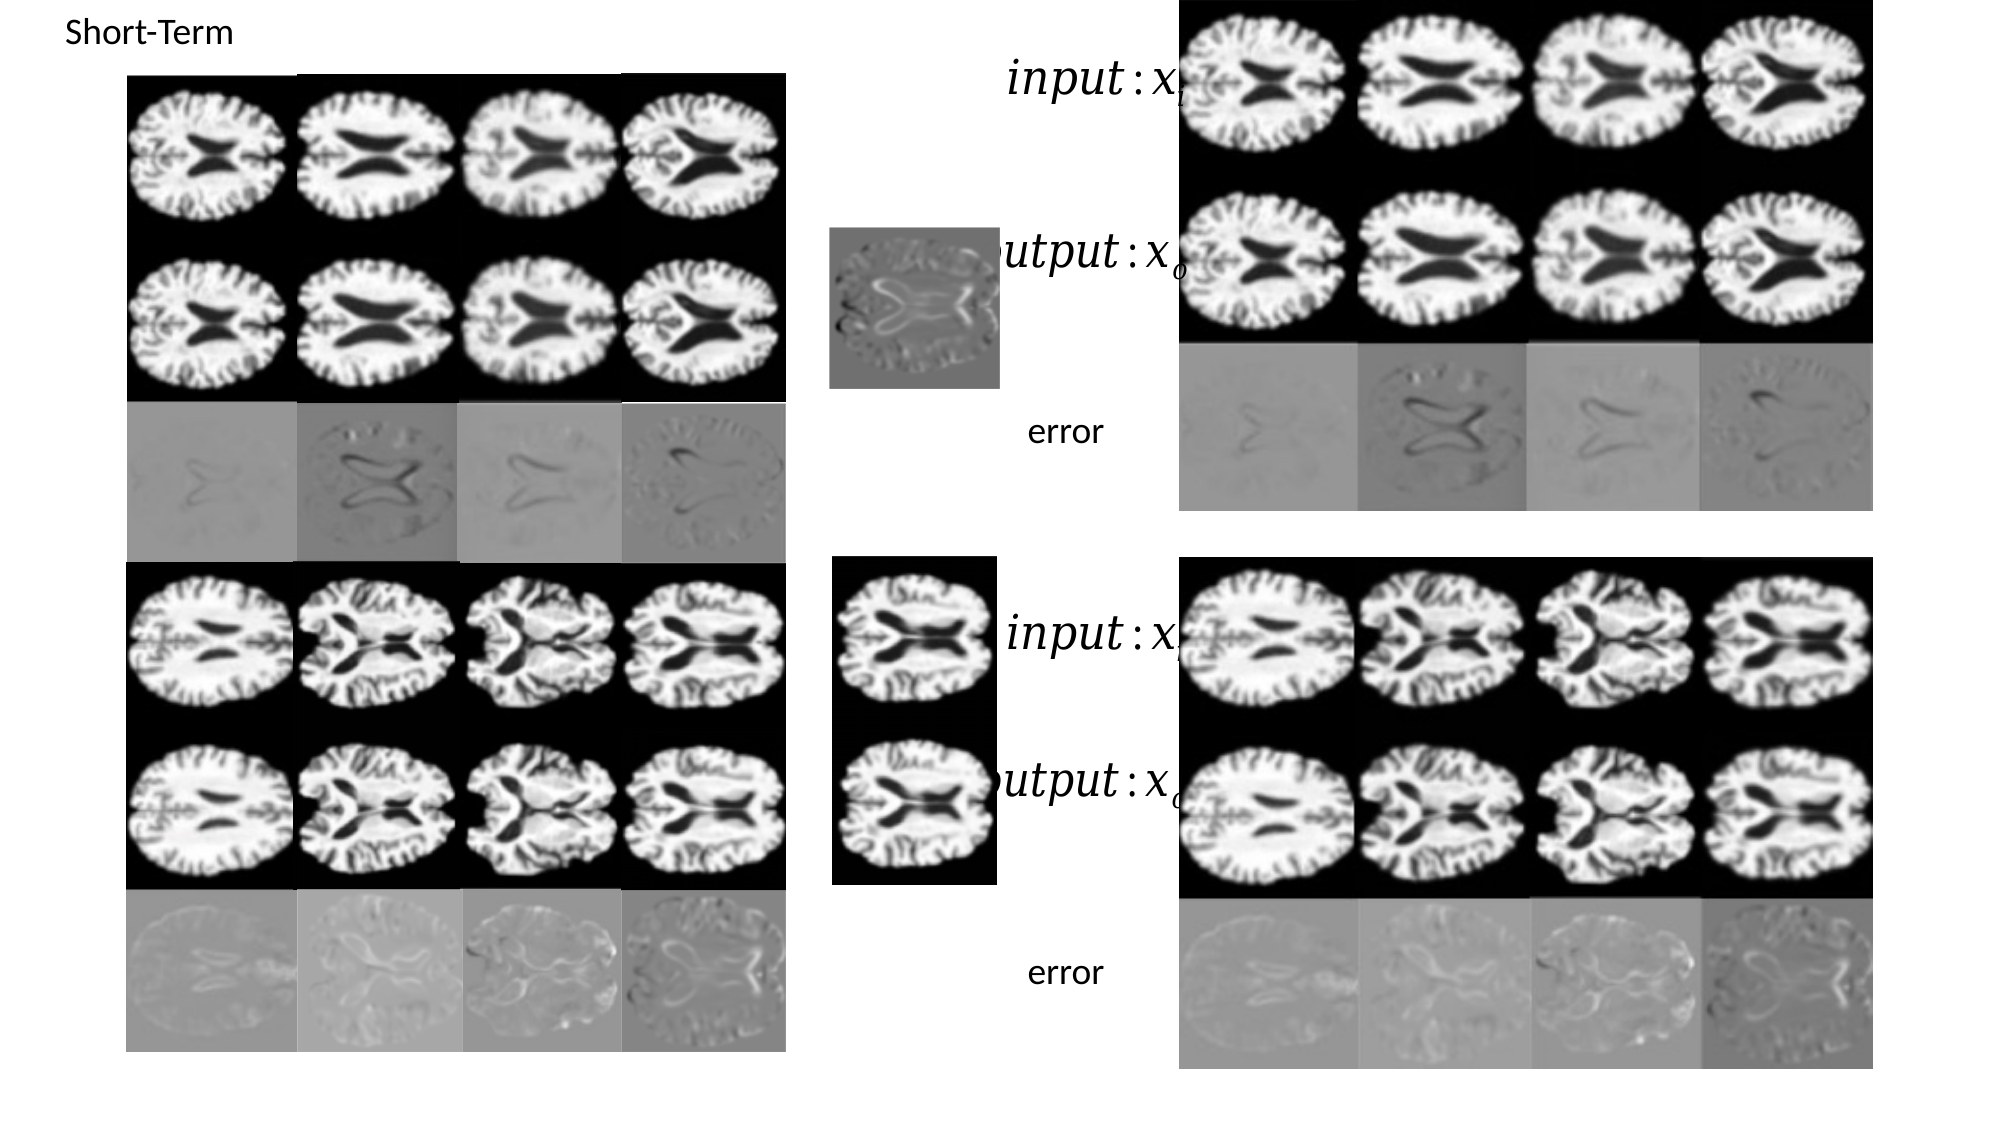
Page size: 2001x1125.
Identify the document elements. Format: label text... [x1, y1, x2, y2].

picture [830, 222, 996, 394]
picture [126, 73, 786, 1053]
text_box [621, 563, 786, 1052]
picture [832, 556, 997, 885]
picture [1179, 557, 1873, 1069]
text_box Short-Term [50, 0, 250, 60]
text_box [946, 0, 1873, 511]
